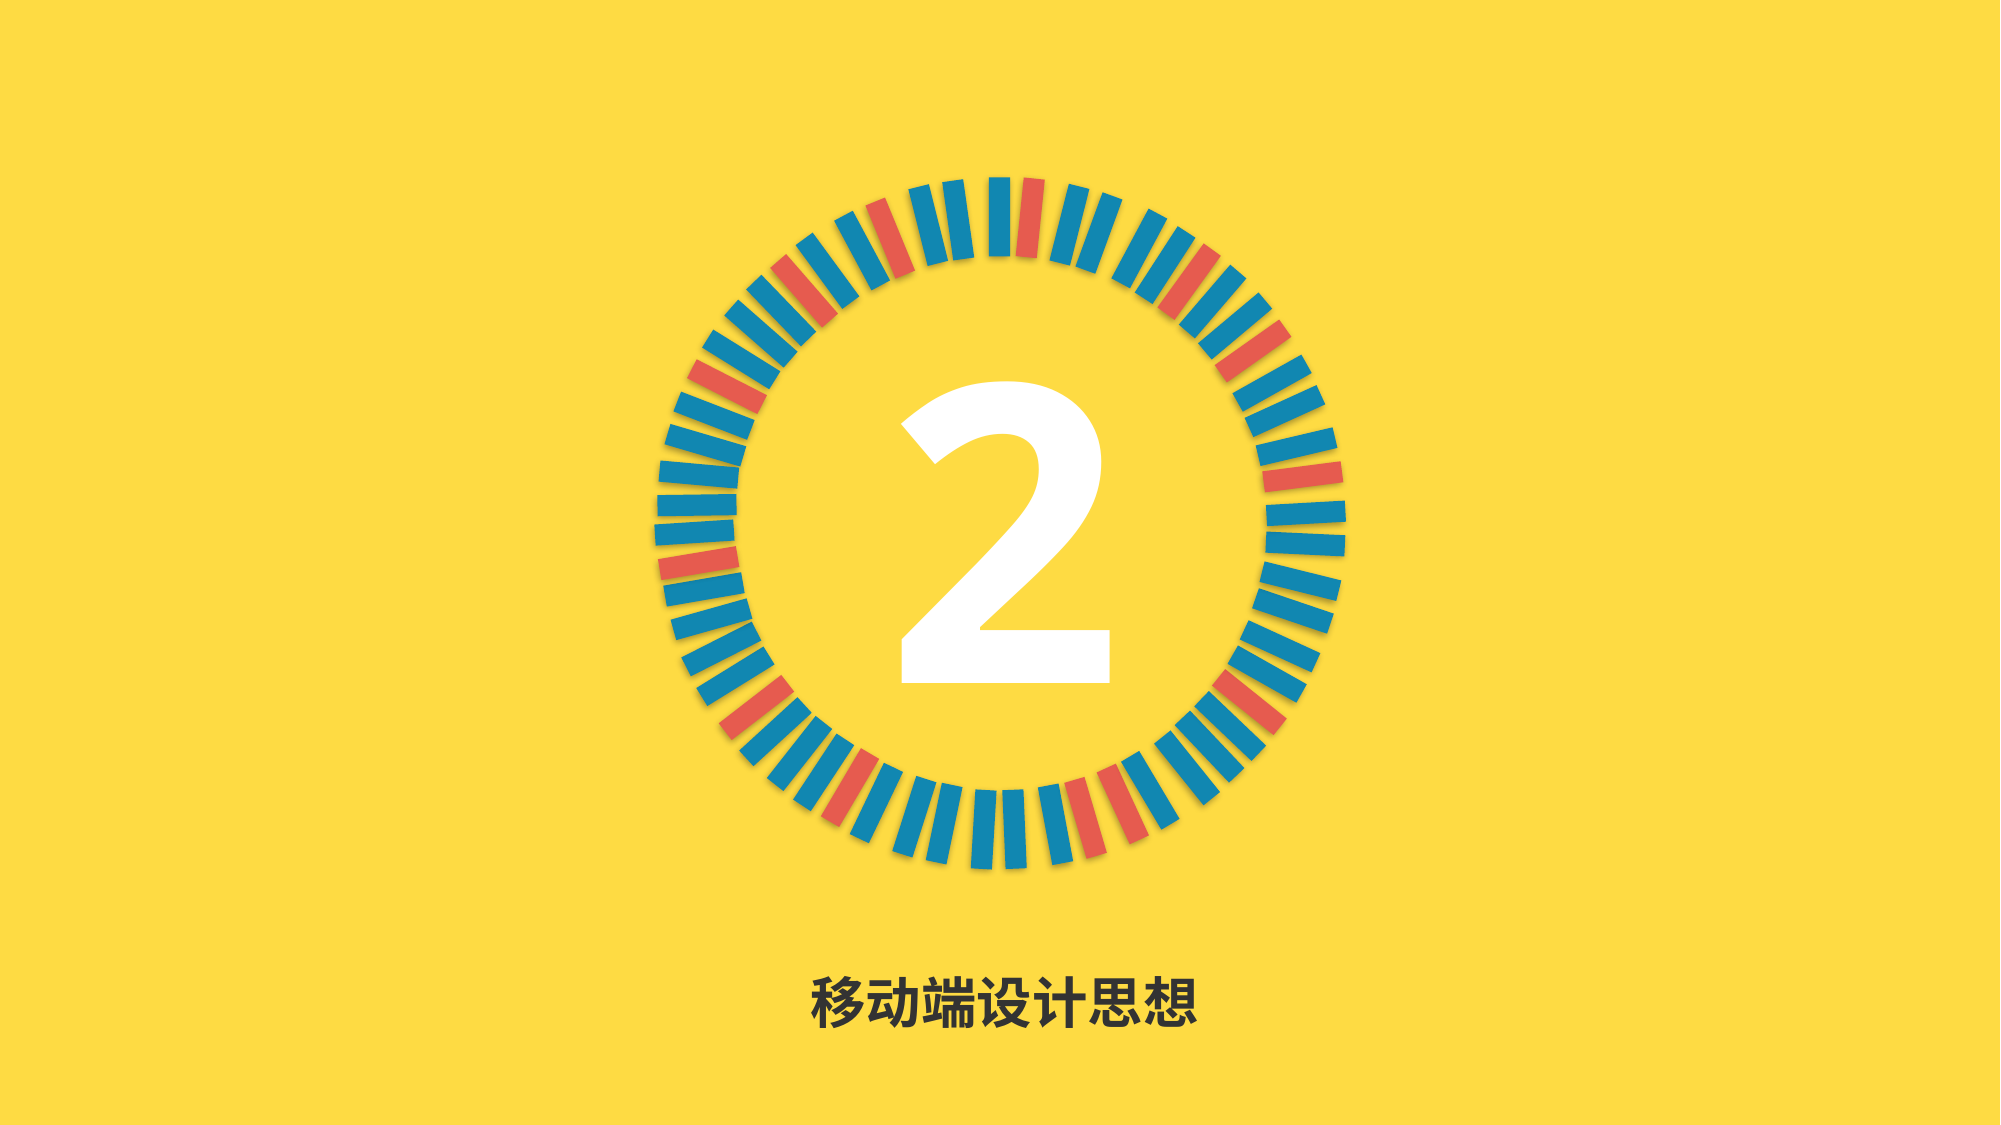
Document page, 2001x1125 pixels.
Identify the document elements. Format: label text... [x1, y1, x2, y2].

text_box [654, 177, 1346, 870]
text_box 移动端设计思想 [585, 940, 1424, 1125]
